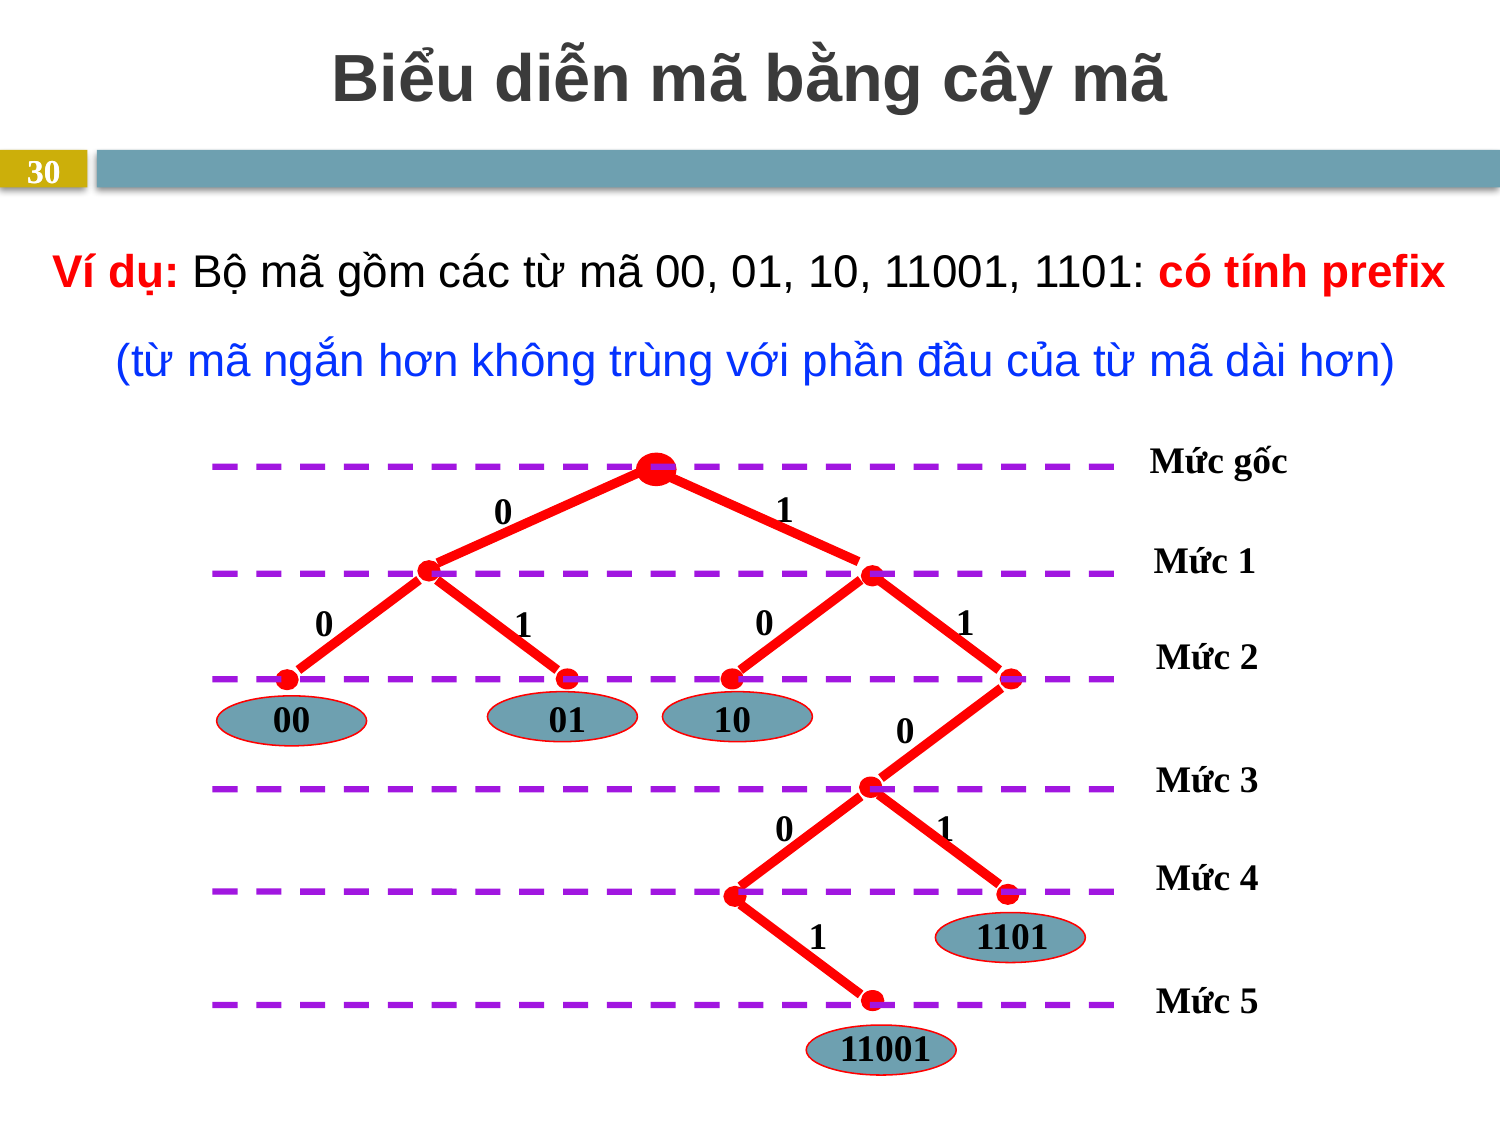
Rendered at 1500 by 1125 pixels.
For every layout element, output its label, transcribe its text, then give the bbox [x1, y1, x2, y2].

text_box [212, 428, 1313, 1076]
title Biểu diễn mã bằng cây mã [0, 12, 1500, 138]
text_box 30 [0, 149, 88, 191]
text_box Ví dụ: Bộ mã gồm các từ mã 00, 01, 10, 11001, 1101: có tính prefix (từ mã ngắn hơn không trùng với phần đầu của từ mã dài hơn) [37, 223, 1475, 1015]
